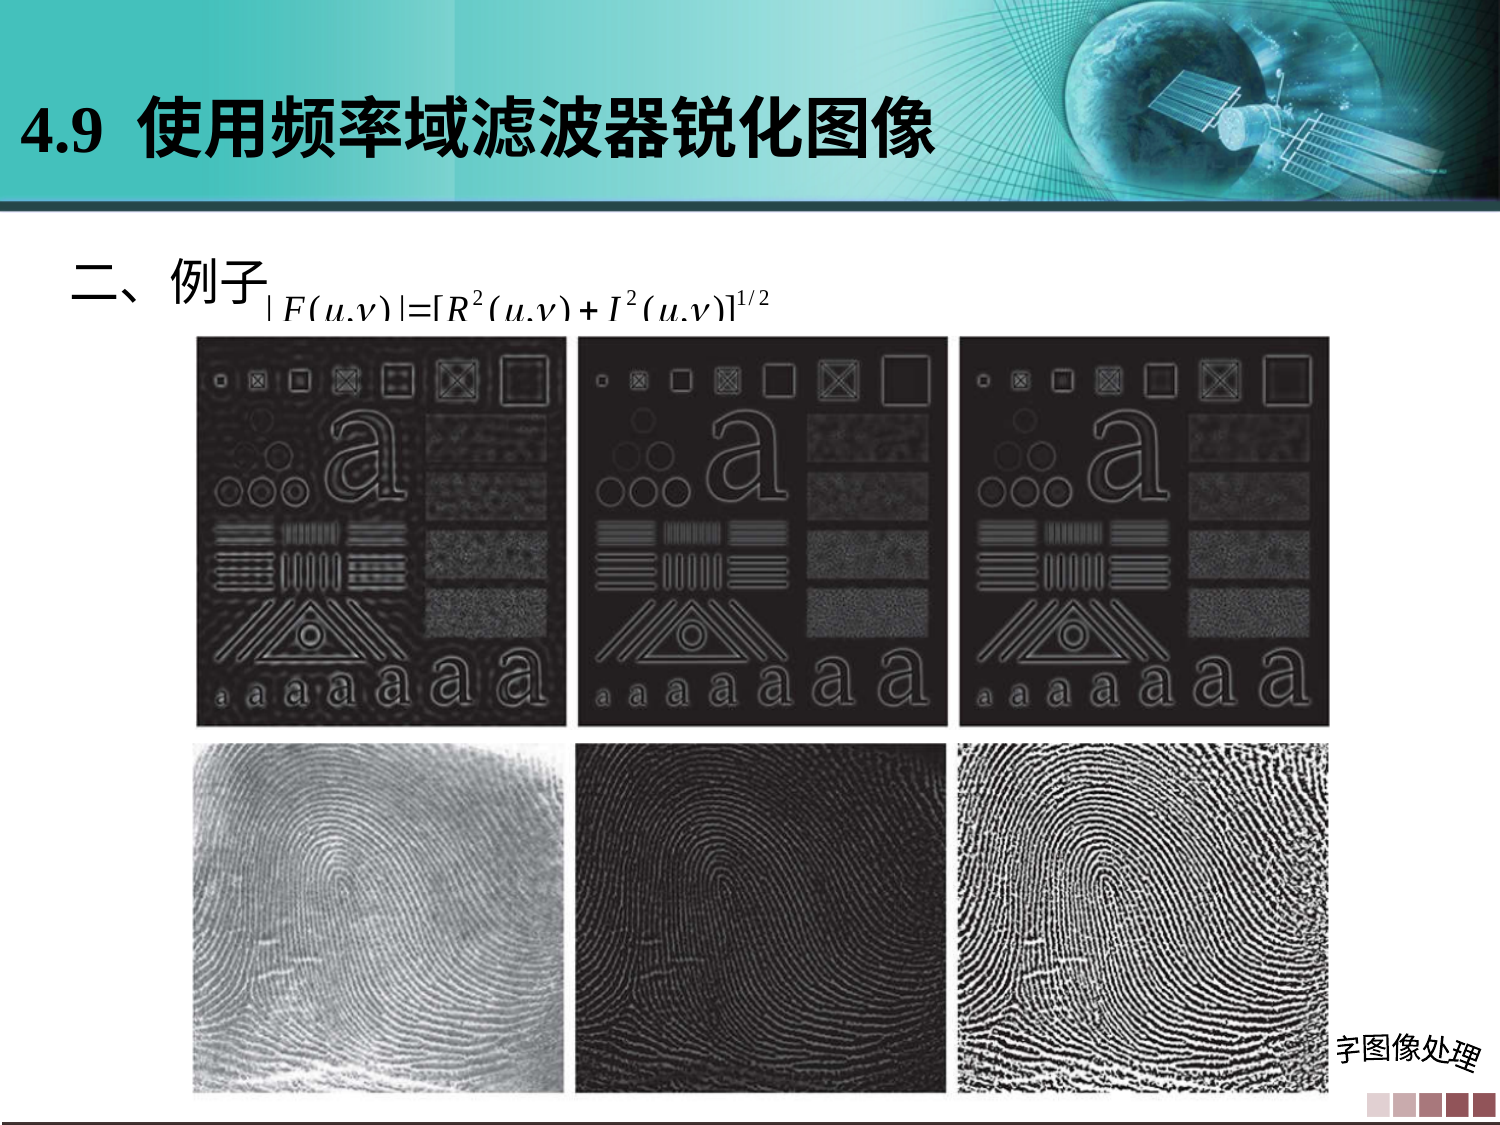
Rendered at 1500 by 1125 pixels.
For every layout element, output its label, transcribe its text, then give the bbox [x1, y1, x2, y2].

picture [182, 280, 1337, 1104]
picture [0, 0, 1500, 213]
picture [1367, 1093, 1496, 1117]
text_box 4.9 使用频率域滤波器锐化图像 [5, 78, 1117, 173]
text_box 二、例子 [54, 243, 285, 319]
